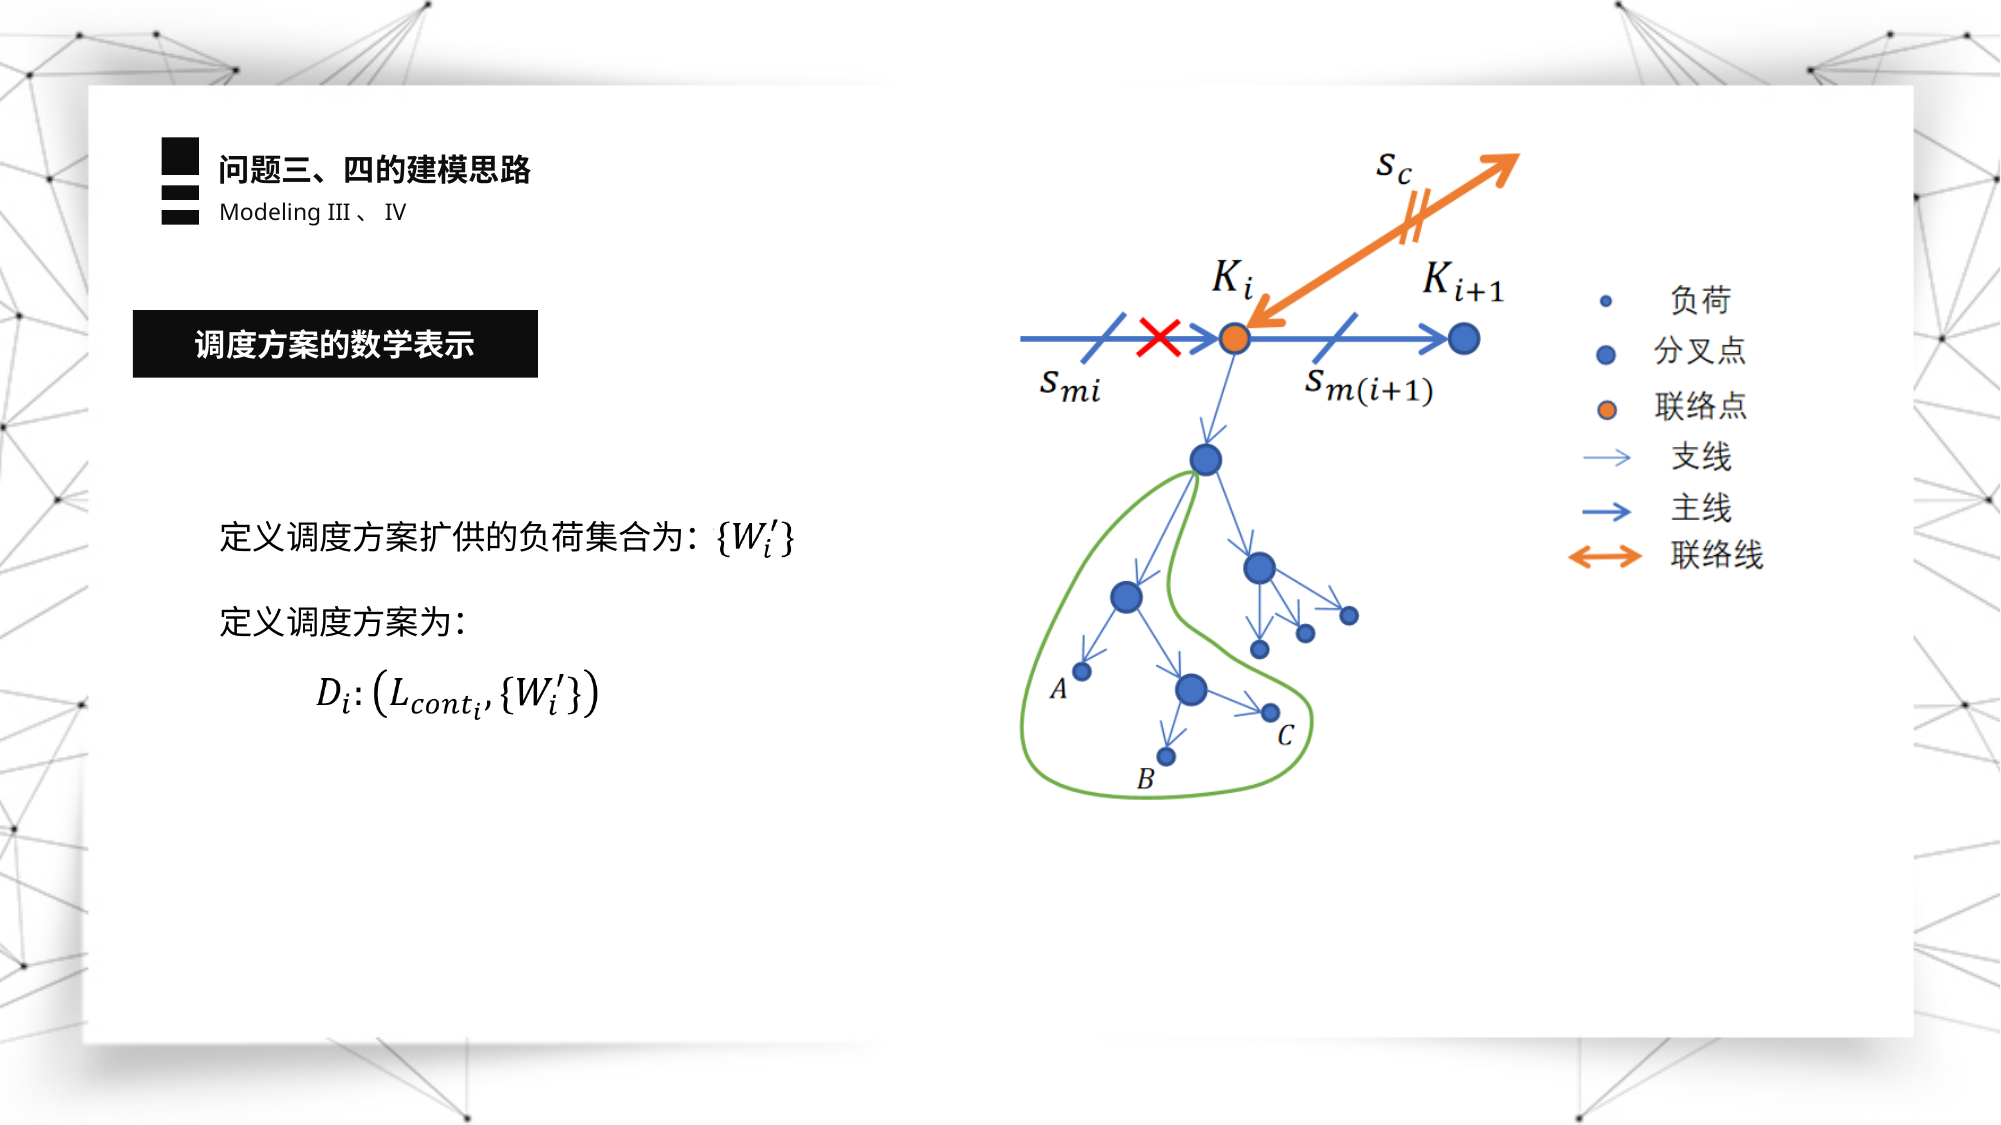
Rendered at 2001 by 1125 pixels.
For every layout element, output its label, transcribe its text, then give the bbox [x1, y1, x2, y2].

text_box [161, 123, 571, 234]
text_box 调度方案的数学表示 [132, 310, 538, 378]
picture [0, 0, 2001, 1125]
text_box 定义调度方案扩供的负荷集合为： 定义调度方案为： [219, 489, 845, 734]
